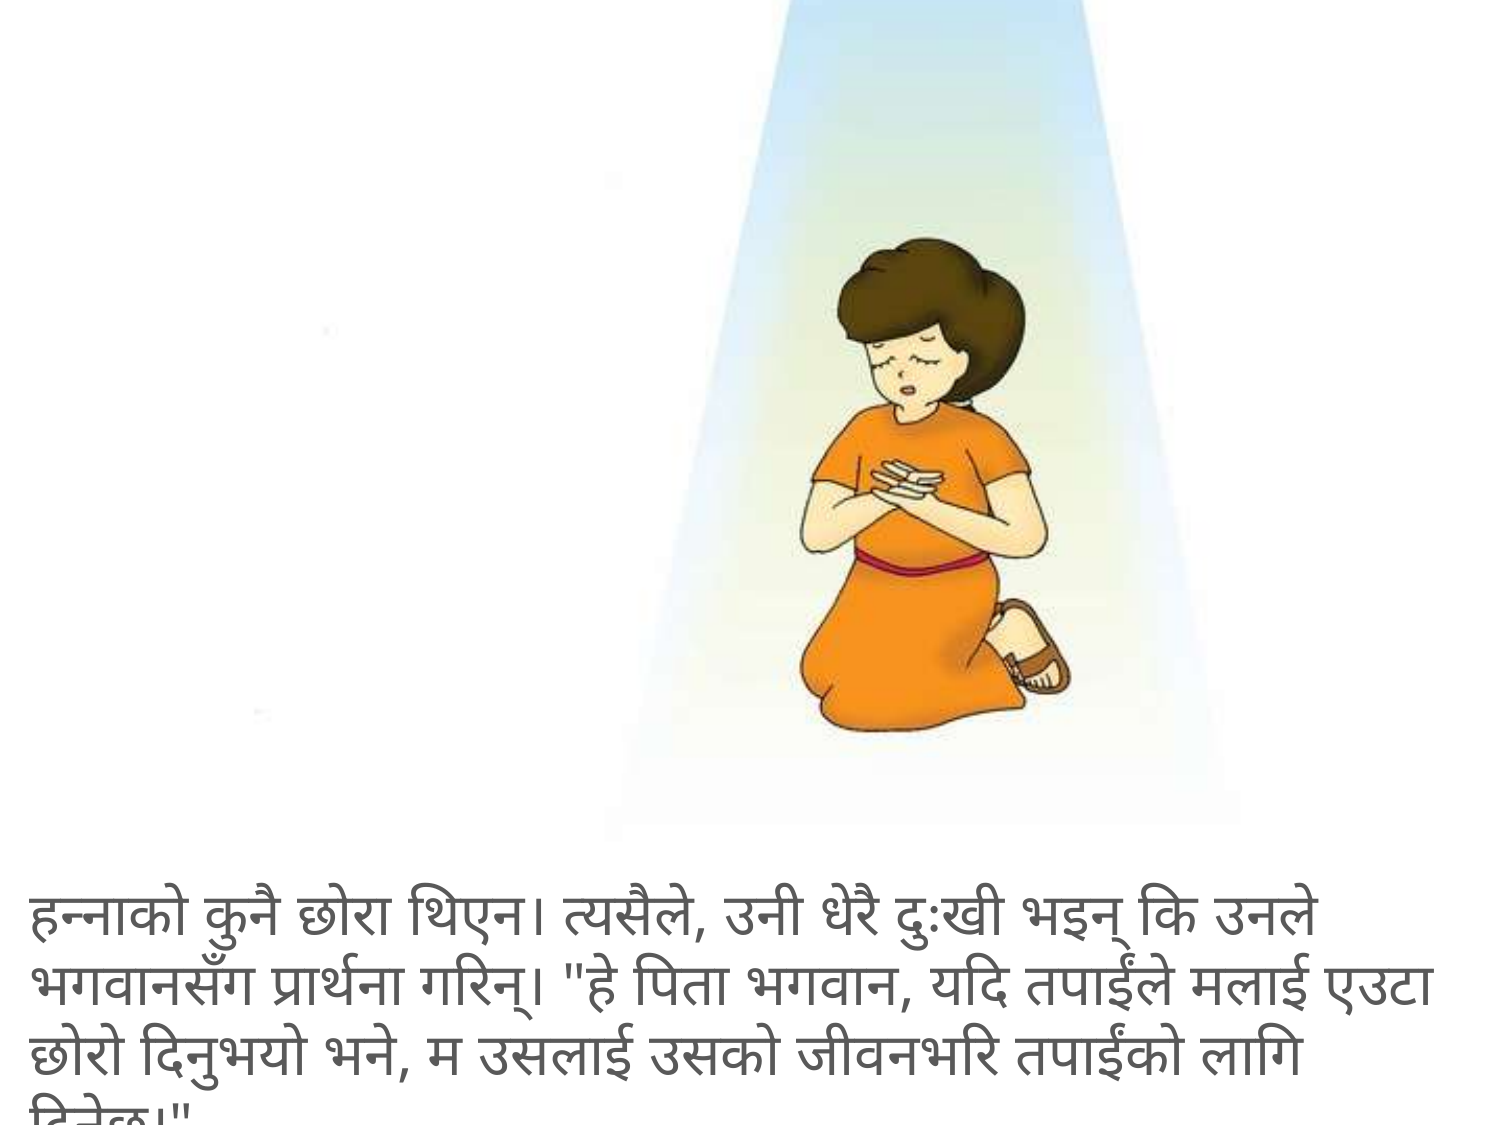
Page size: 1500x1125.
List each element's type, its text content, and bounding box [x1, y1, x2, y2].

picture [71, 0, 1429, 858]
text_box हन्नाको कुनै छोरा थिएन। त्यसैले, उनी धेरै दुःखी भइन् कि उनले भगवानसँग प्रार्थना गरिन्। "हे पिता भगवान, यदि तपाईंले मलाई एउटा छोरो दिनुभयो भने, म उसलाई उसको जीवनभरि तपाईंको लागि दिनेछु।" [14, 869, 1486, 1125]
